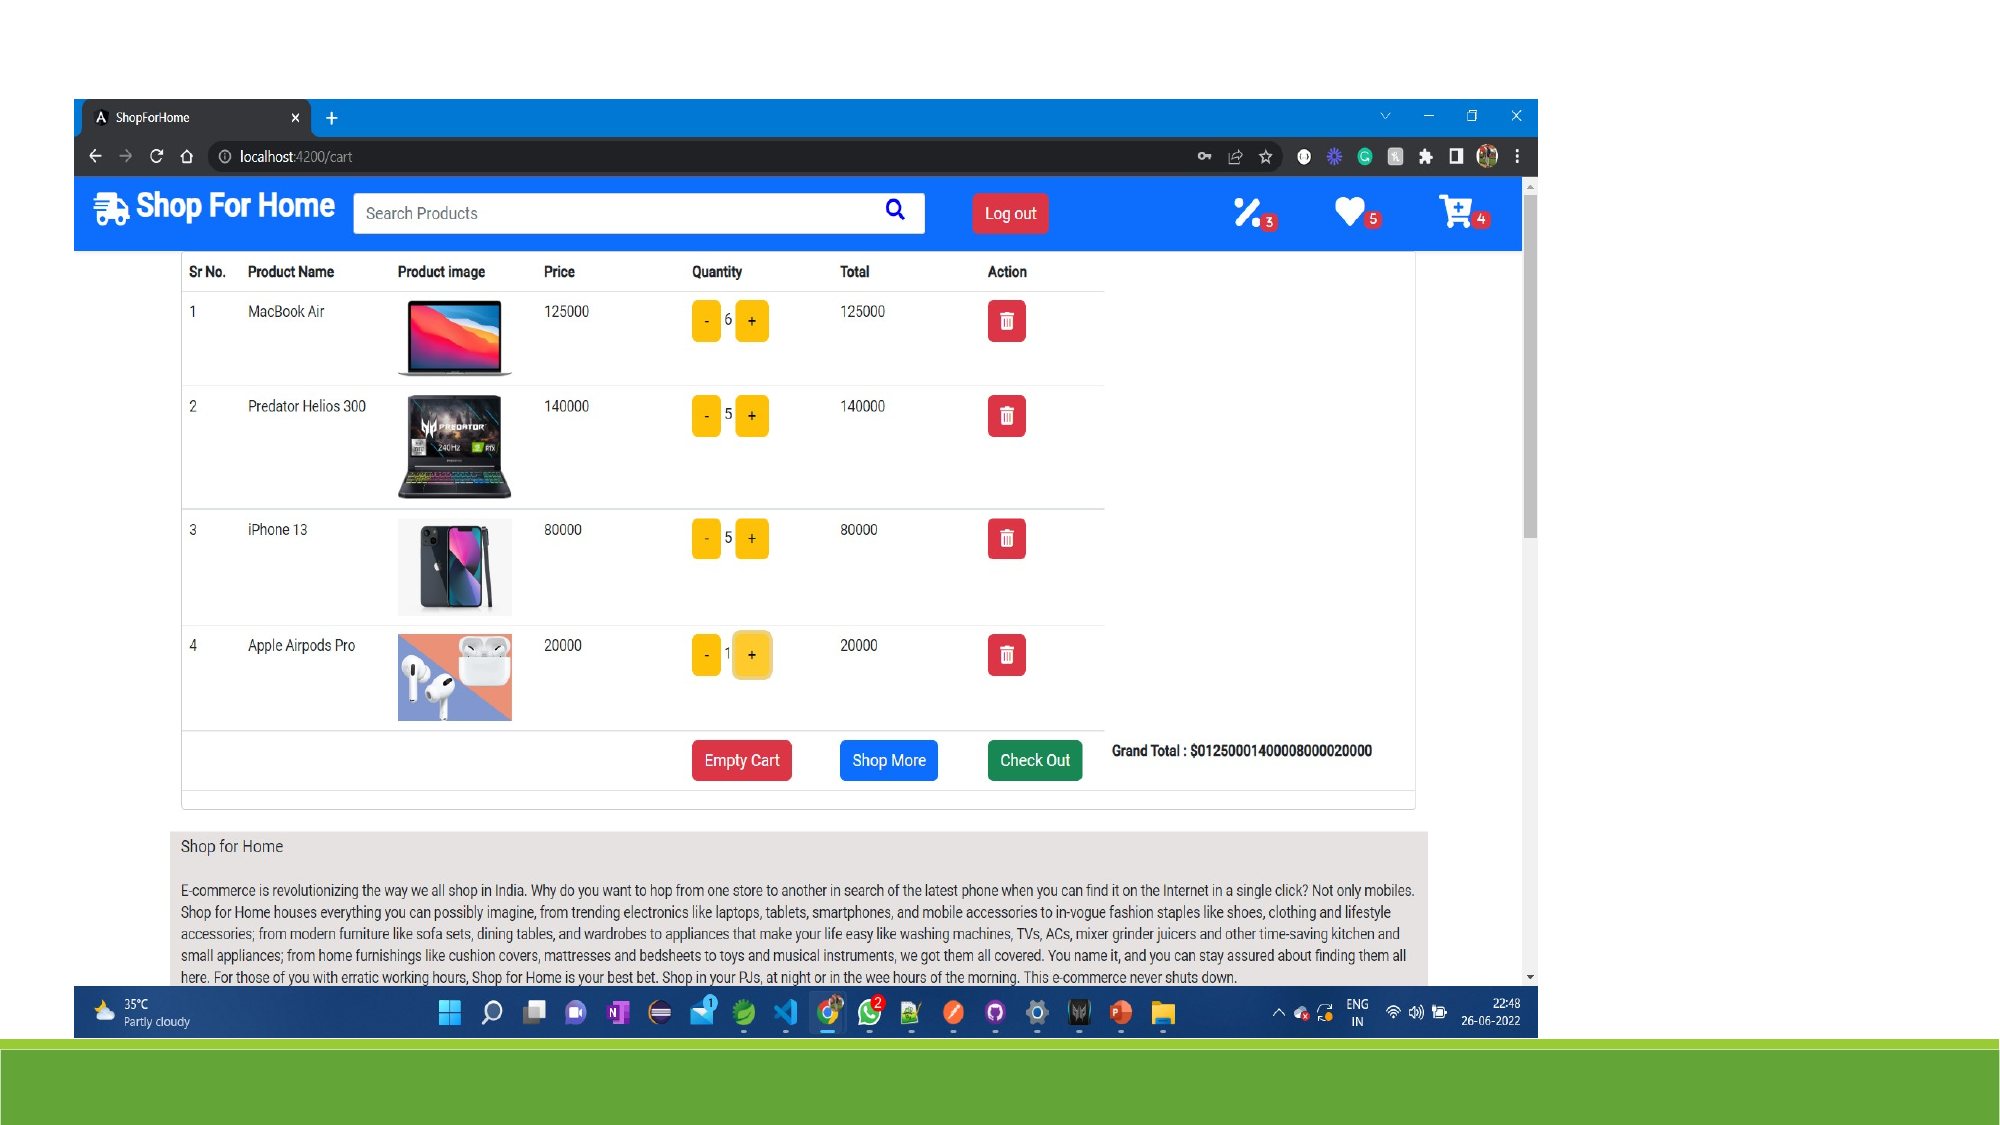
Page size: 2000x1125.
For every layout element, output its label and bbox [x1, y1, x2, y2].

picture [74, 99, 1538, 1038]
